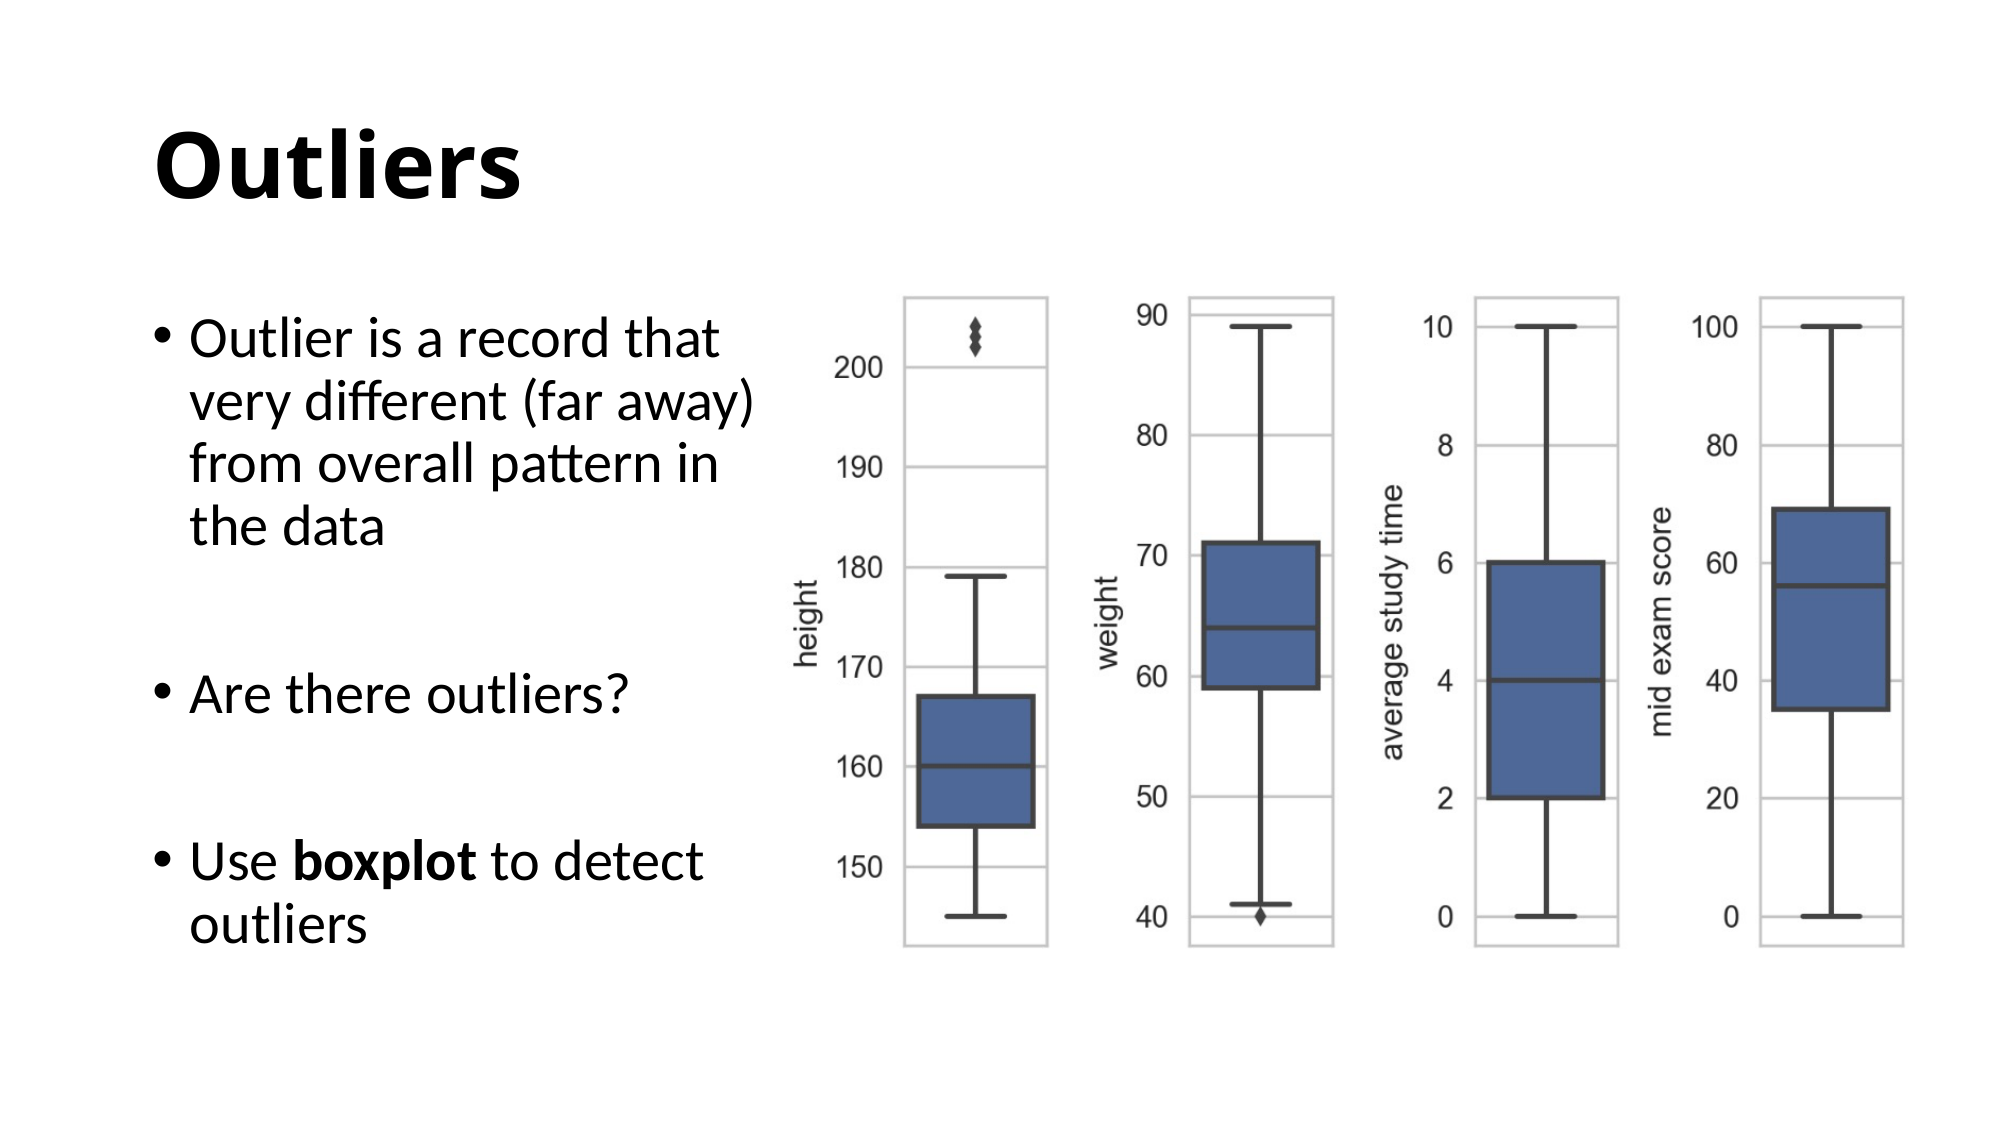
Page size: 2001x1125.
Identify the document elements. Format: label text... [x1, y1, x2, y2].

picture [769, 277, 1919, 967]
title Outliers [137, 59, 1863, 278]
list Outlier is a record that very different (far away) from overall pattern in the data Are there outliers? Use boxplot to detect outliers [137, 299, 805, 1014]
